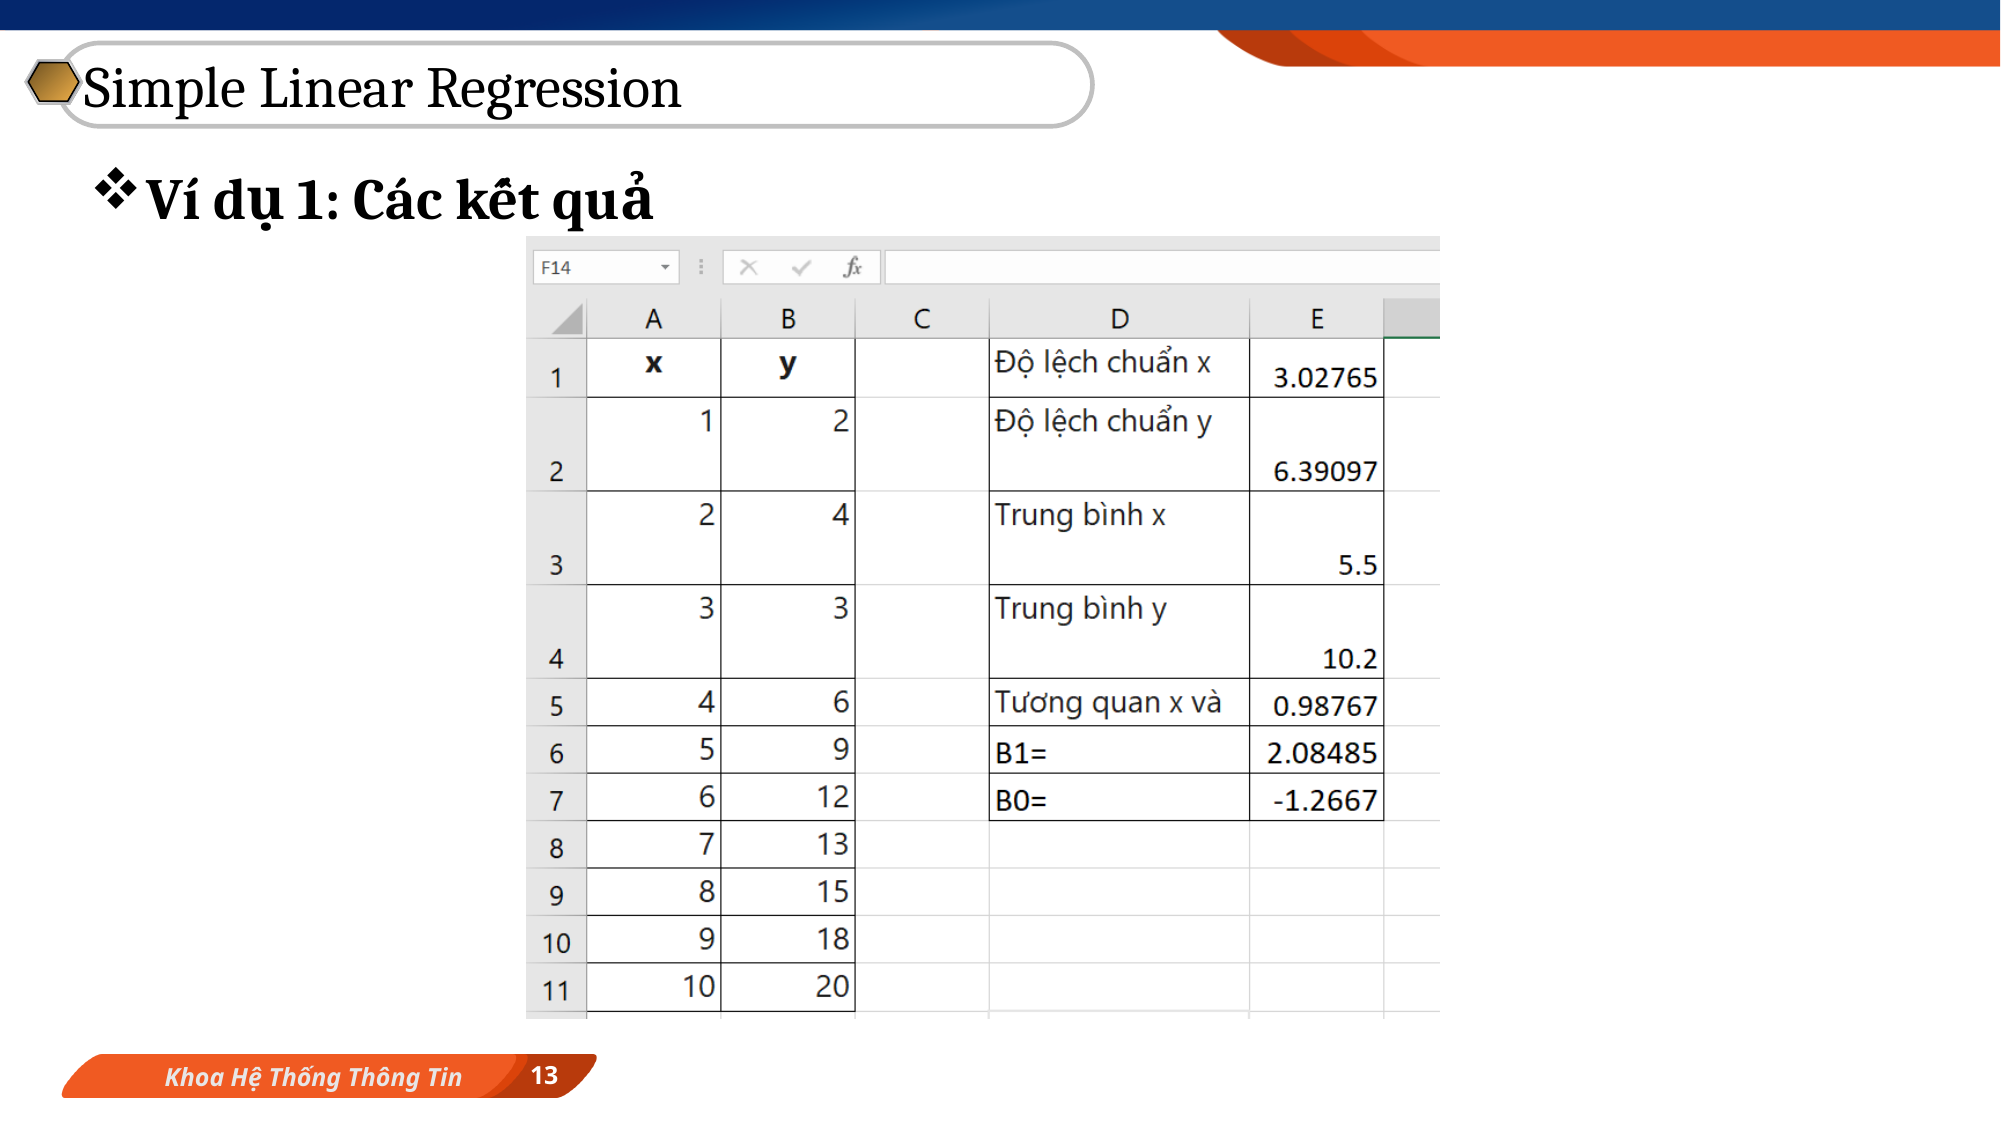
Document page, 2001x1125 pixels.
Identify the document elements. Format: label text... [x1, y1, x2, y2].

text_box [24, 42, 1093, 127]
slide_number 13 [508, 1046, 574, 1106]
text_box Ví dụ 1: Các kết quả [74, 153, 1295, 255]
picture [0, 0, 2001, 71]
footer Khoa Hệ Thống Thông Tin [119, 1054, 508, 1098]
picture [34, 235, 1440, 1125]
